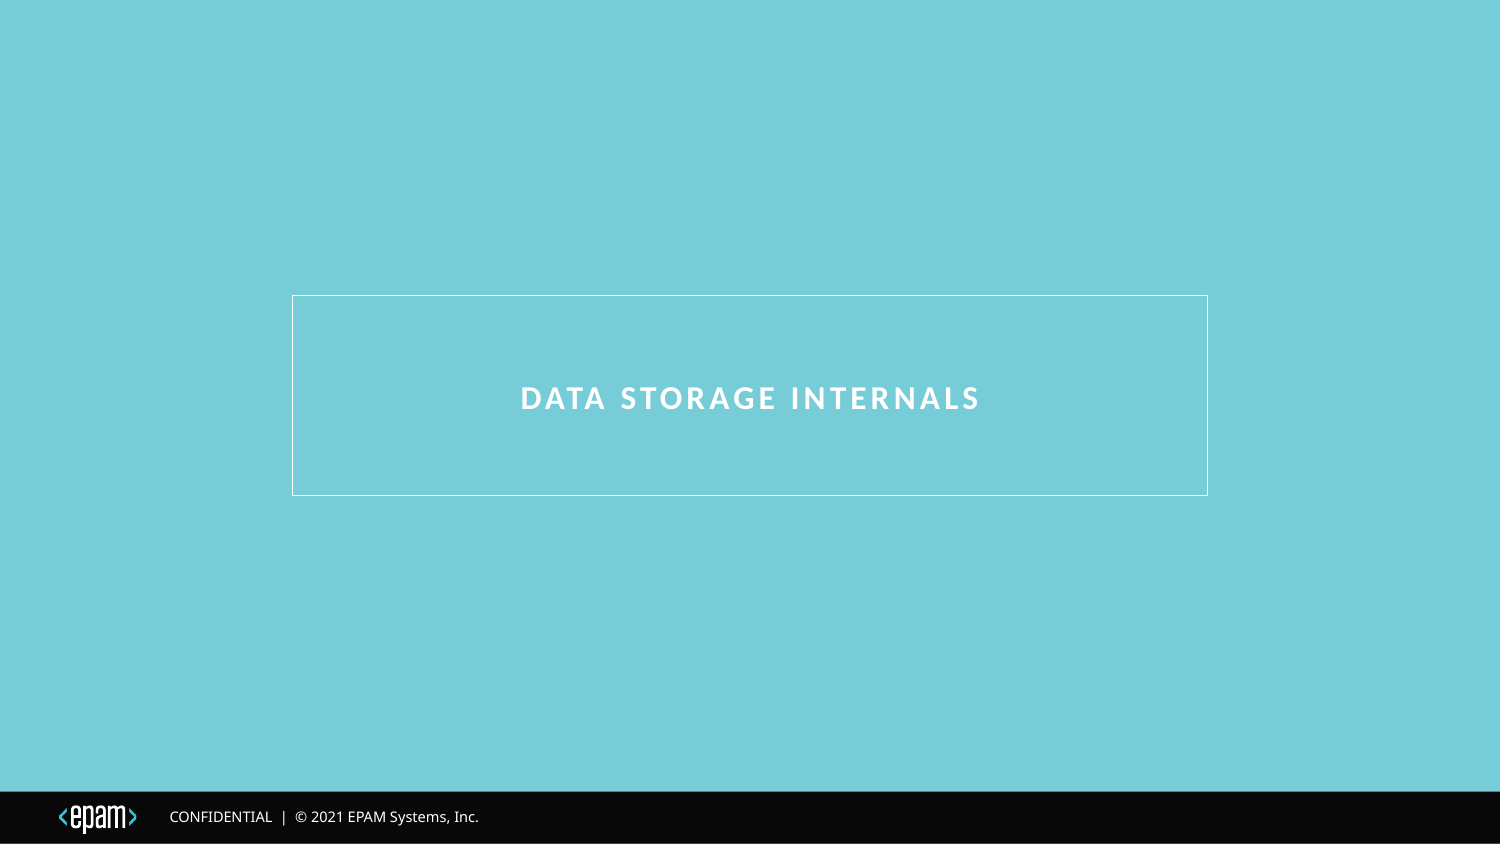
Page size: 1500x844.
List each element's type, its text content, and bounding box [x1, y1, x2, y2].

title Data Storage Internals [292, 295, 1208, 496]
